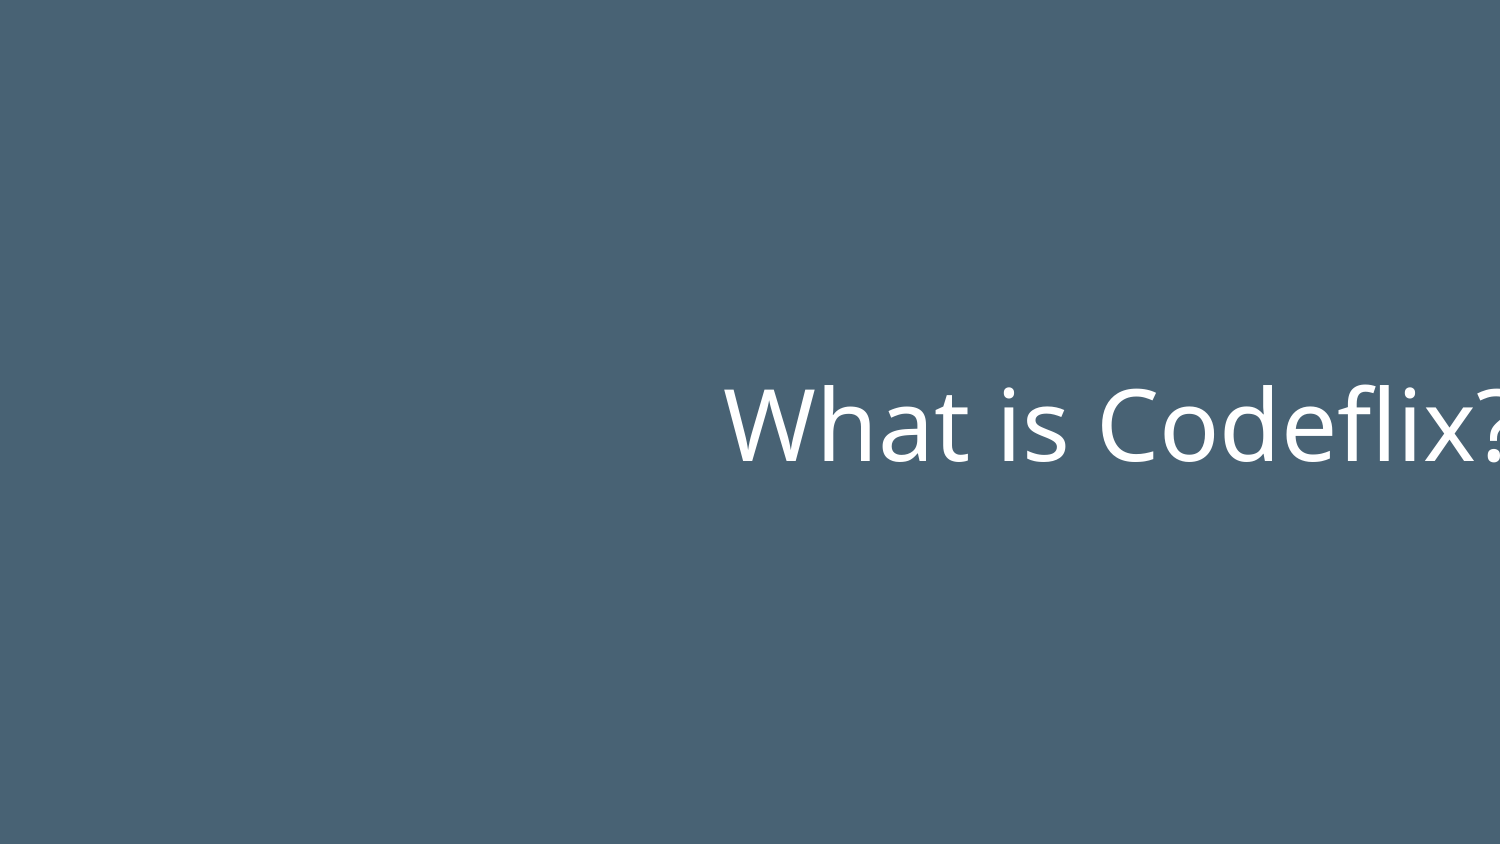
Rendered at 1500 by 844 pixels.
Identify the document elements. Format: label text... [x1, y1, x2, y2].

text_box What is Codeflix? [423, 293, 1500, 550]
